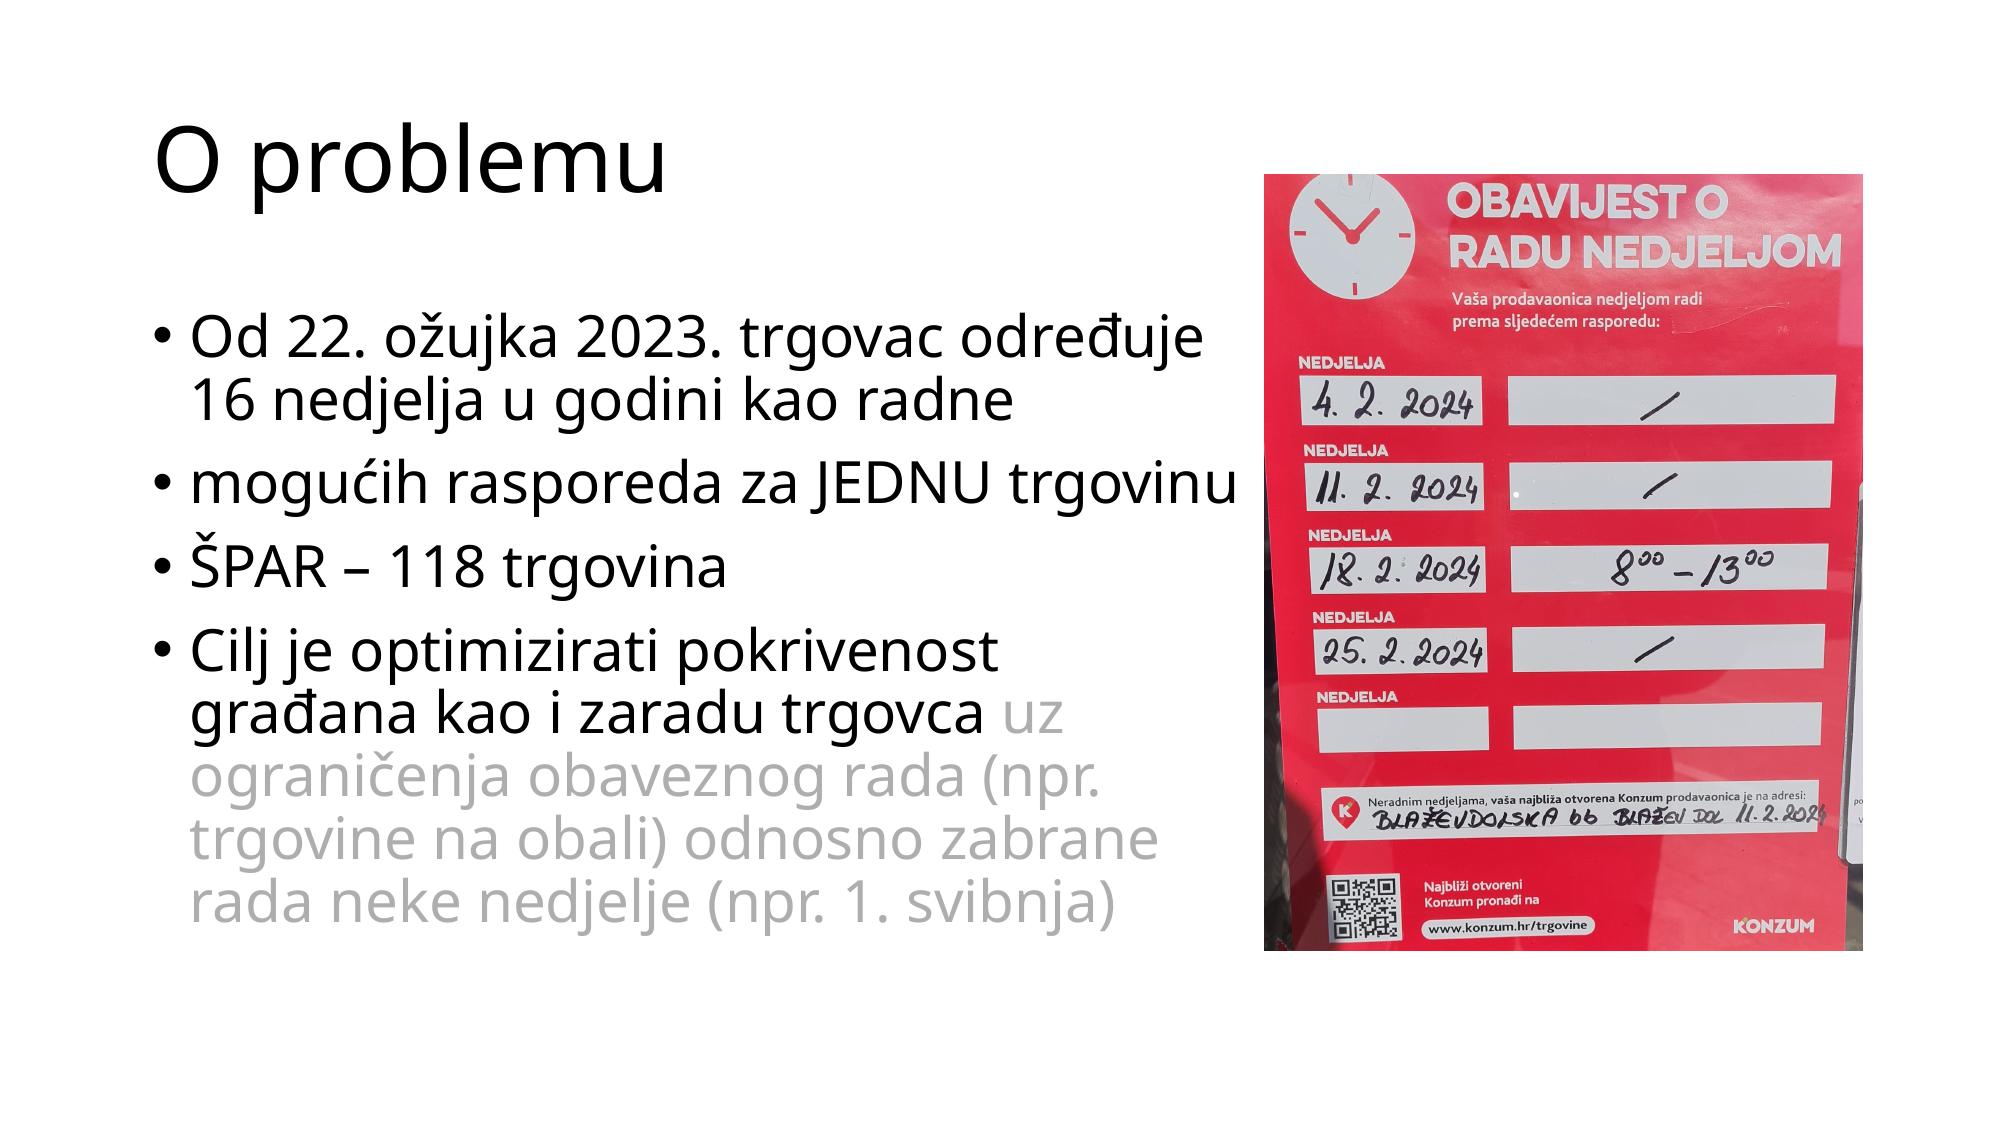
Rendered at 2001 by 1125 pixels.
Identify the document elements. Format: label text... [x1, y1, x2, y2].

title O problemu [137, 54, 1863, 272]
picture [1264, 173, 1863, 952]
